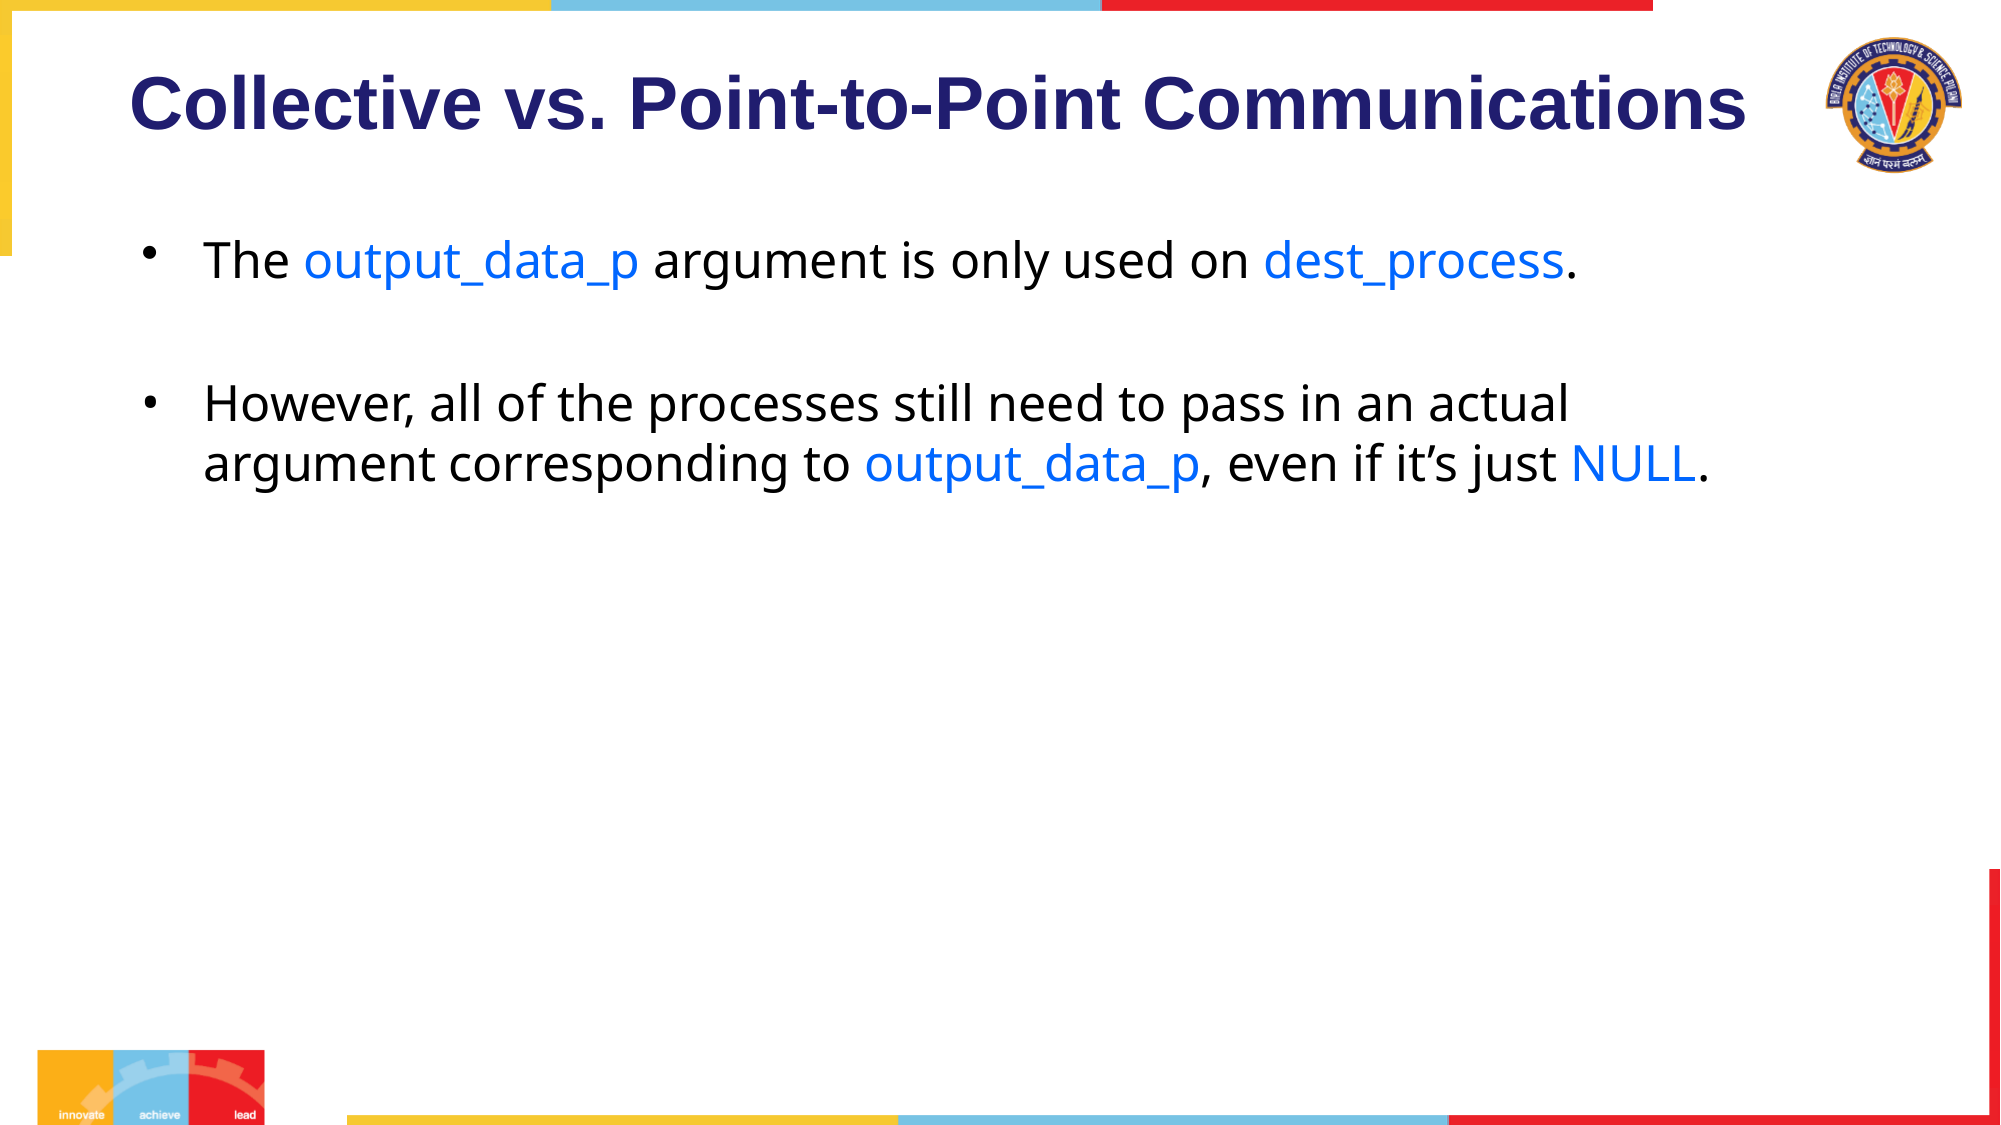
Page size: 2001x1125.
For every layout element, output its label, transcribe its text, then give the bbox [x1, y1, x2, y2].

picture [347, 869, 2000, 1125]
title Collective vs. Point-to-Point Communications [127, 52, 1873, 243]
picture [1825, 37, 1962, 174]
text_box The output_data_p argument is only used on dest_process. However, all of the processes still need to pass in an actual argument corresponding to output_data_p, even if it’s just NULL. [139, 226, 1744, 492]
picture [37, 1049, 265, 1125]
picture [0, 0, 1653, 256]
